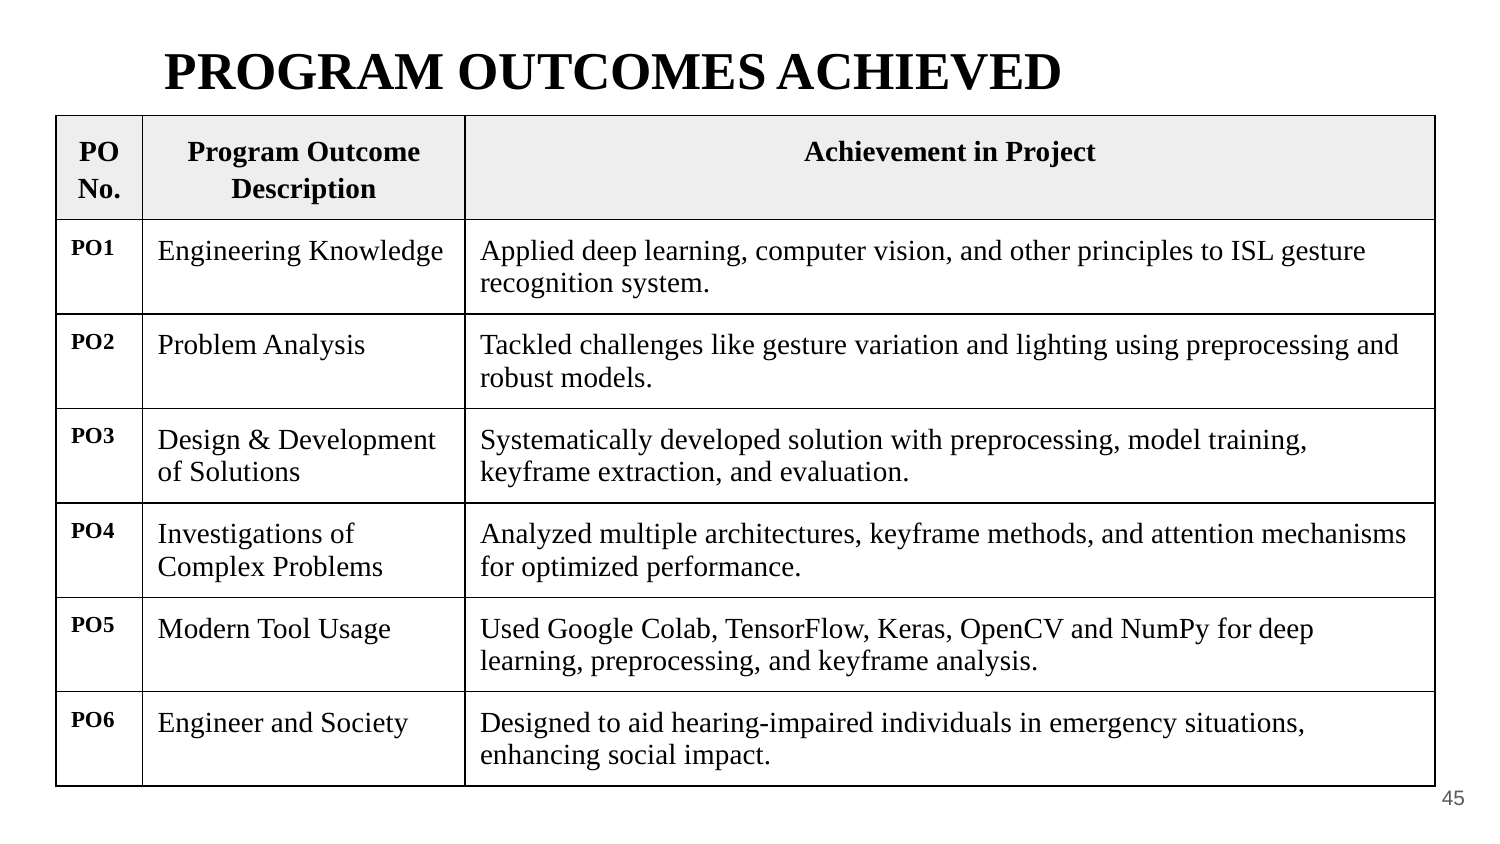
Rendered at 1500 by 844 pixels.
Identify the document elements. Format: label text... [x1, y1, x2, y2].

table_cell PO4 [57, 504, 142, 597]
slide_number ‹#› [1389, 764, 1480, 830]
table_cell Problem Analysis [143, 315, 464, 408]
table_cell Design & Development of Solutions [143, 409, 464, 502]
table_header PO No. [57, 116, 142, 219]
table_cell Applied deep learning, computer vision, and other principles to ISL gesture recognition system. [466, 220, 1434, 313]
table_cell PO3 [57, 409, 142, 502]
table_header Program Outcome Description [143, 116, 464, 219]
table_cell Engineering Knowledge [143, 220, 464, 313]
table_cell Tackled challenges like gesture variation and lighting using preprocessing and robust models. [466, 315, 1434, 408]
table_cell Systematically developed solution with preprocessing, model training, keyframe extraction, and evaluation. [466, 409, 1434, 502]
table_cell Analyzed multiple architectures, keyframe methods, and attention mechanisms for optimized performance. [466, 504, 1434, 597]
table_cell Engineer and Society [143, 692, 464, 785]
title PROGRAM OUTCOMES ACHIEVED [149, 21, 1327, 115]
table_cell Designed to aid hearing-impaired individuals in emergency situations, enhancing social impact. [466, 692, 1434, 785]
table_cell PO1 [57, 220, 142, 313]
table_header Achievement in Project [466, 116, 1434, 219]
table_cell Modern Tool Usage [143, 598, 464, 691]
table_cell PO2 [57, 315, 142, 408]
table_cell Used Google Colab, TensorFlow, Keras, OpenCV and NumPy for deep learning, preprocessing, and keyframe analysis. [466, 598, 1434, 691]
table_cell Investigations of Complex Problems [143, 504, 464, 597]
table_cell PO5 [57, 598, 142, 691]
table_cell PO6 [57, 692, 142, 785]
